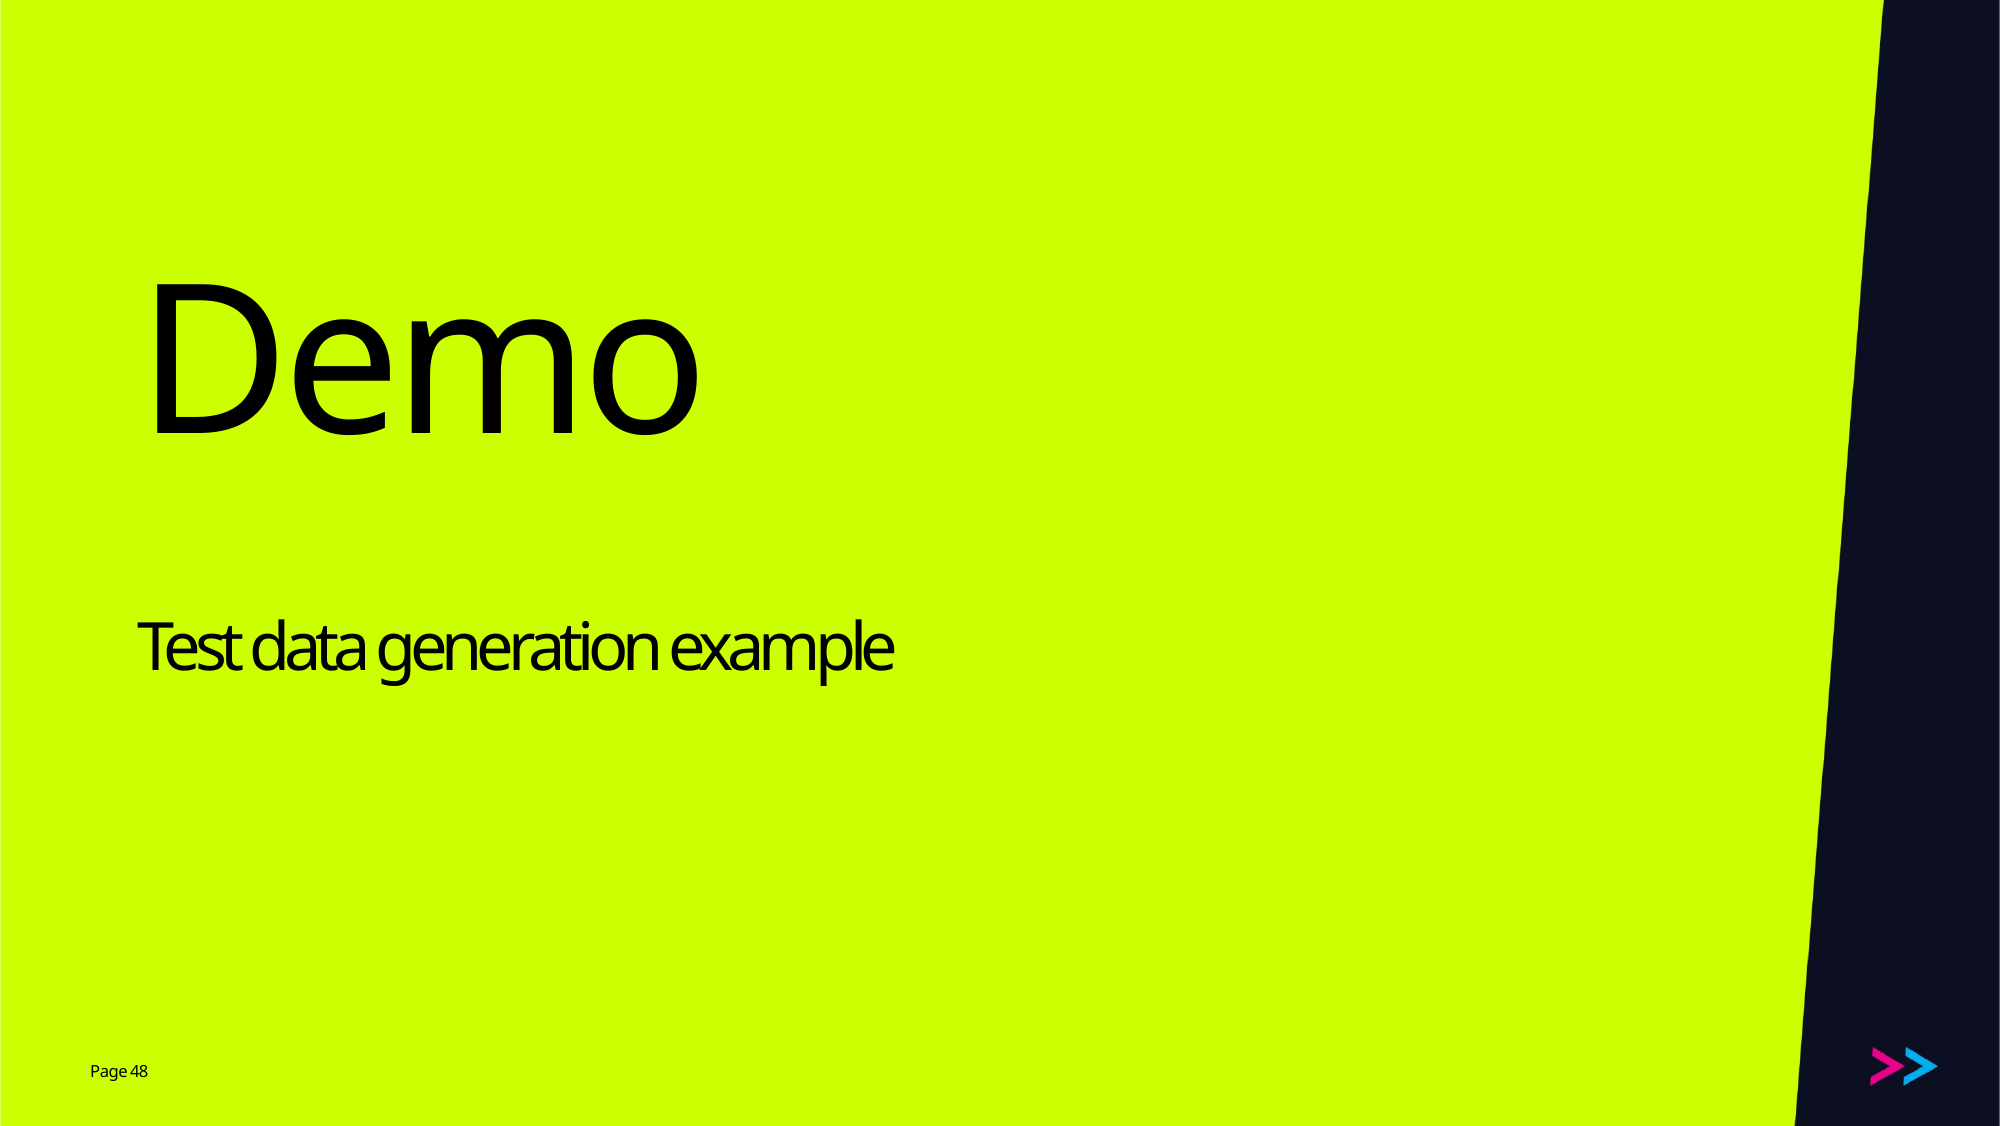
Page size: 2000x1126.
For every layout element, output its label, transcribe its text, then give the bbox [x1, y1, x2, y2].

picture [0, 0, 2000, 1126]
title Demo Test data generation example [137, 267, 1697, 1012]
slide_number 48 [130, 1061, 166, 1113]
